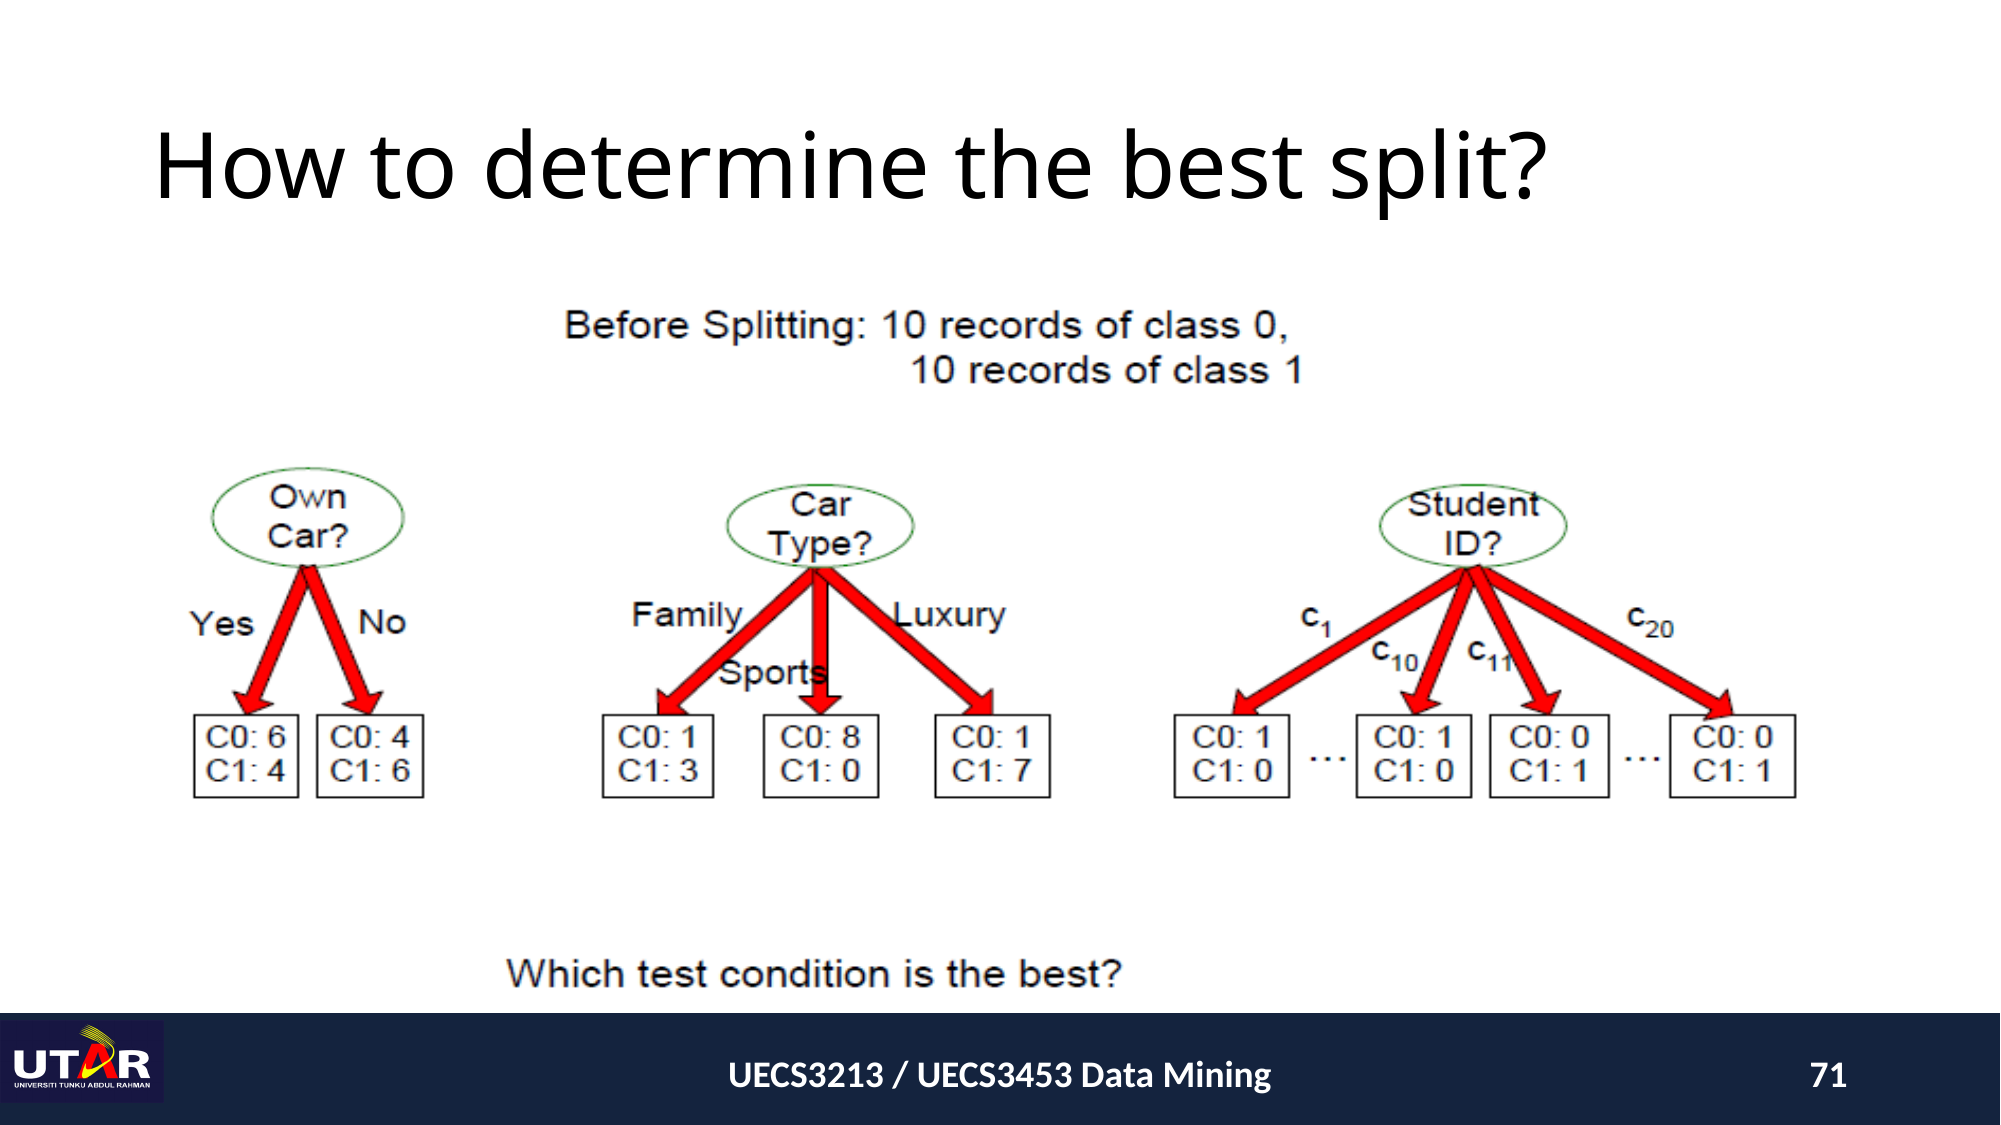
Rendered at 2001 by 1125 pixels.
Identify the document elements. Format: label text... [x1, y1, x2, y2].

footer UECS3213 / UECS3453 Data Mining [662, 1042, 1338, 1103]
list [160, 277, 1817, 1009]
picture [0, 1020, 164, 1103]
title How to determine the best split? [137, 59, 1863, 278]
slide_number 71 [1412, 1042, 1863, 1103]
